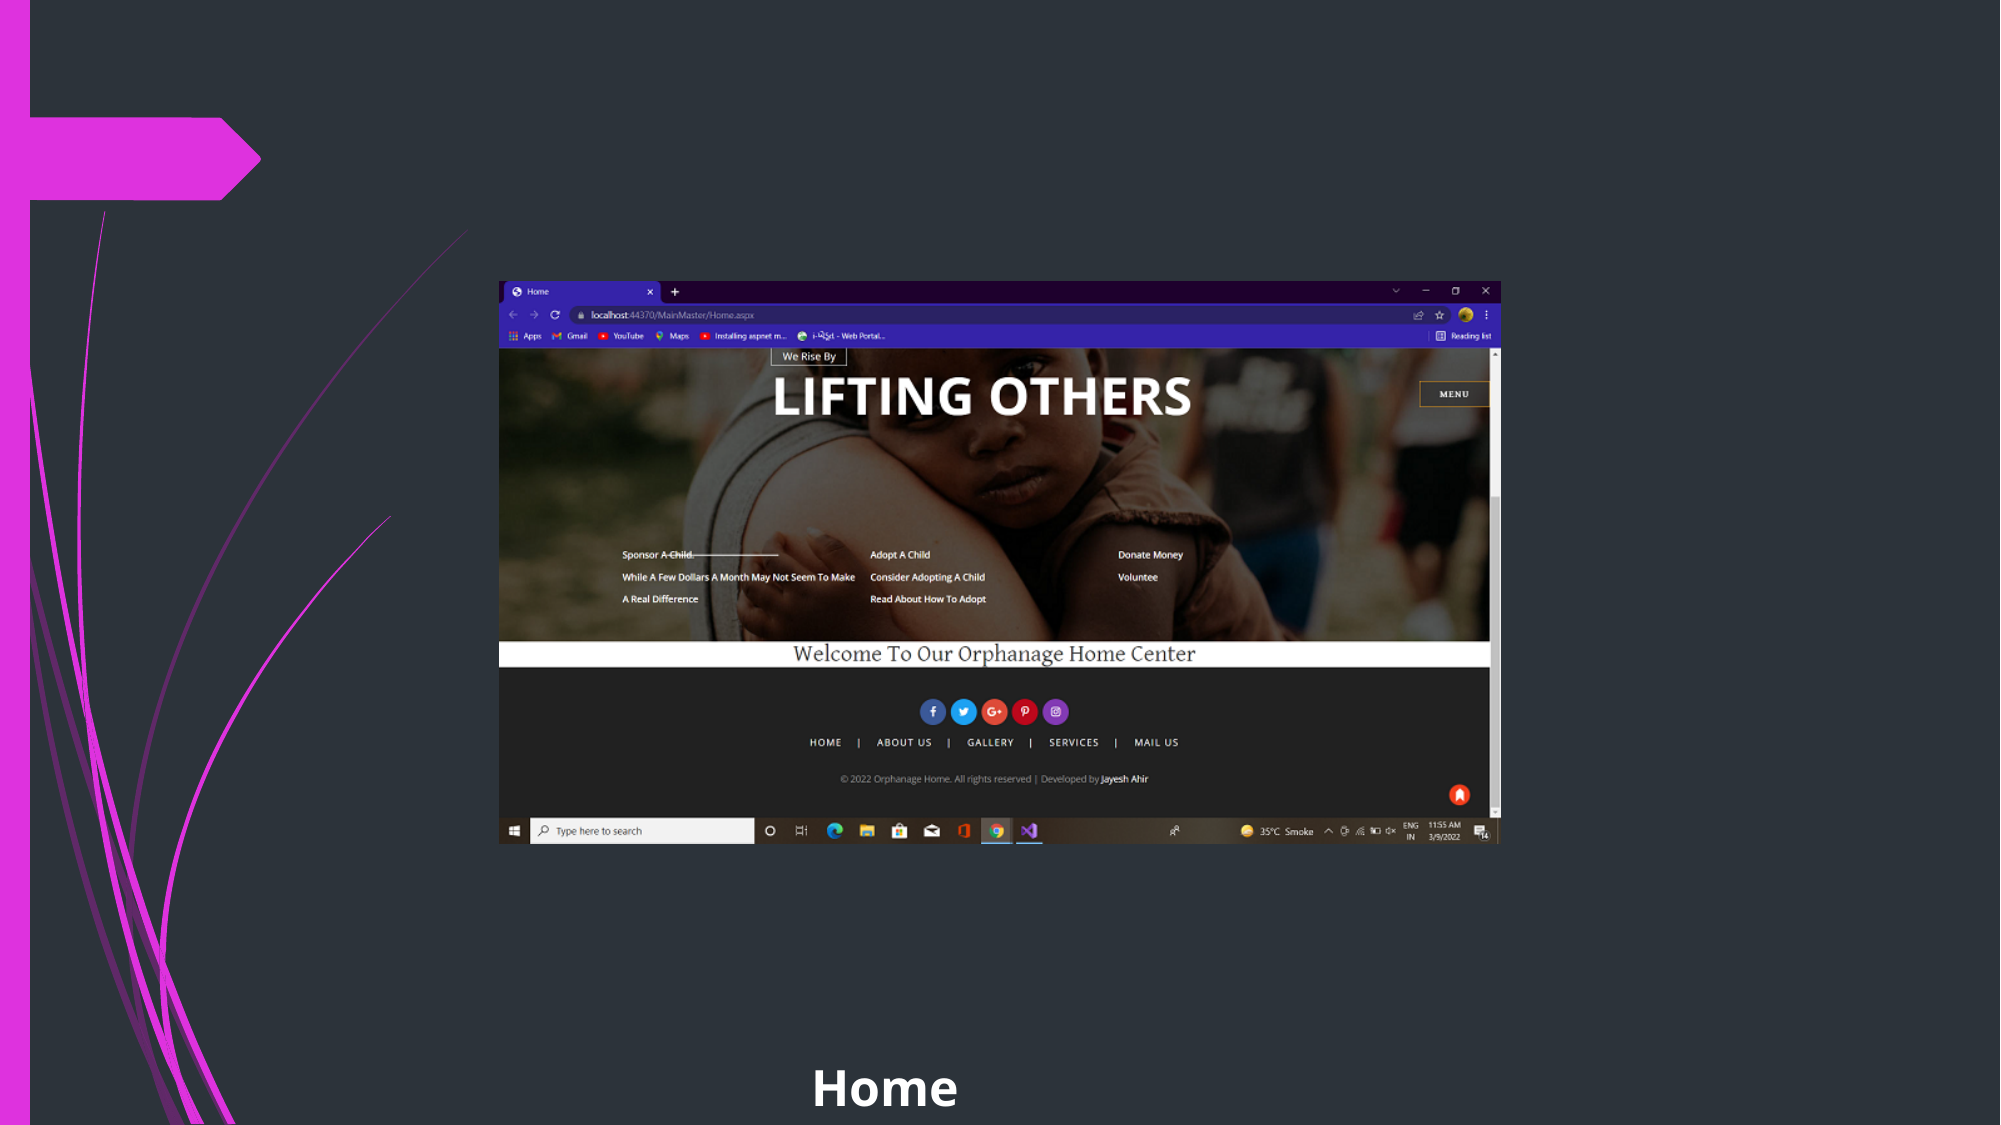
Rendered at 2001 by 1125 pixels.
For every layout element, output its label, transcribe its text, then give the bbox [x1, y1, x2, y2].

text_box Home footer [796, 1049, 1131, 1125]
picture [499, 280, 1501, 844]
